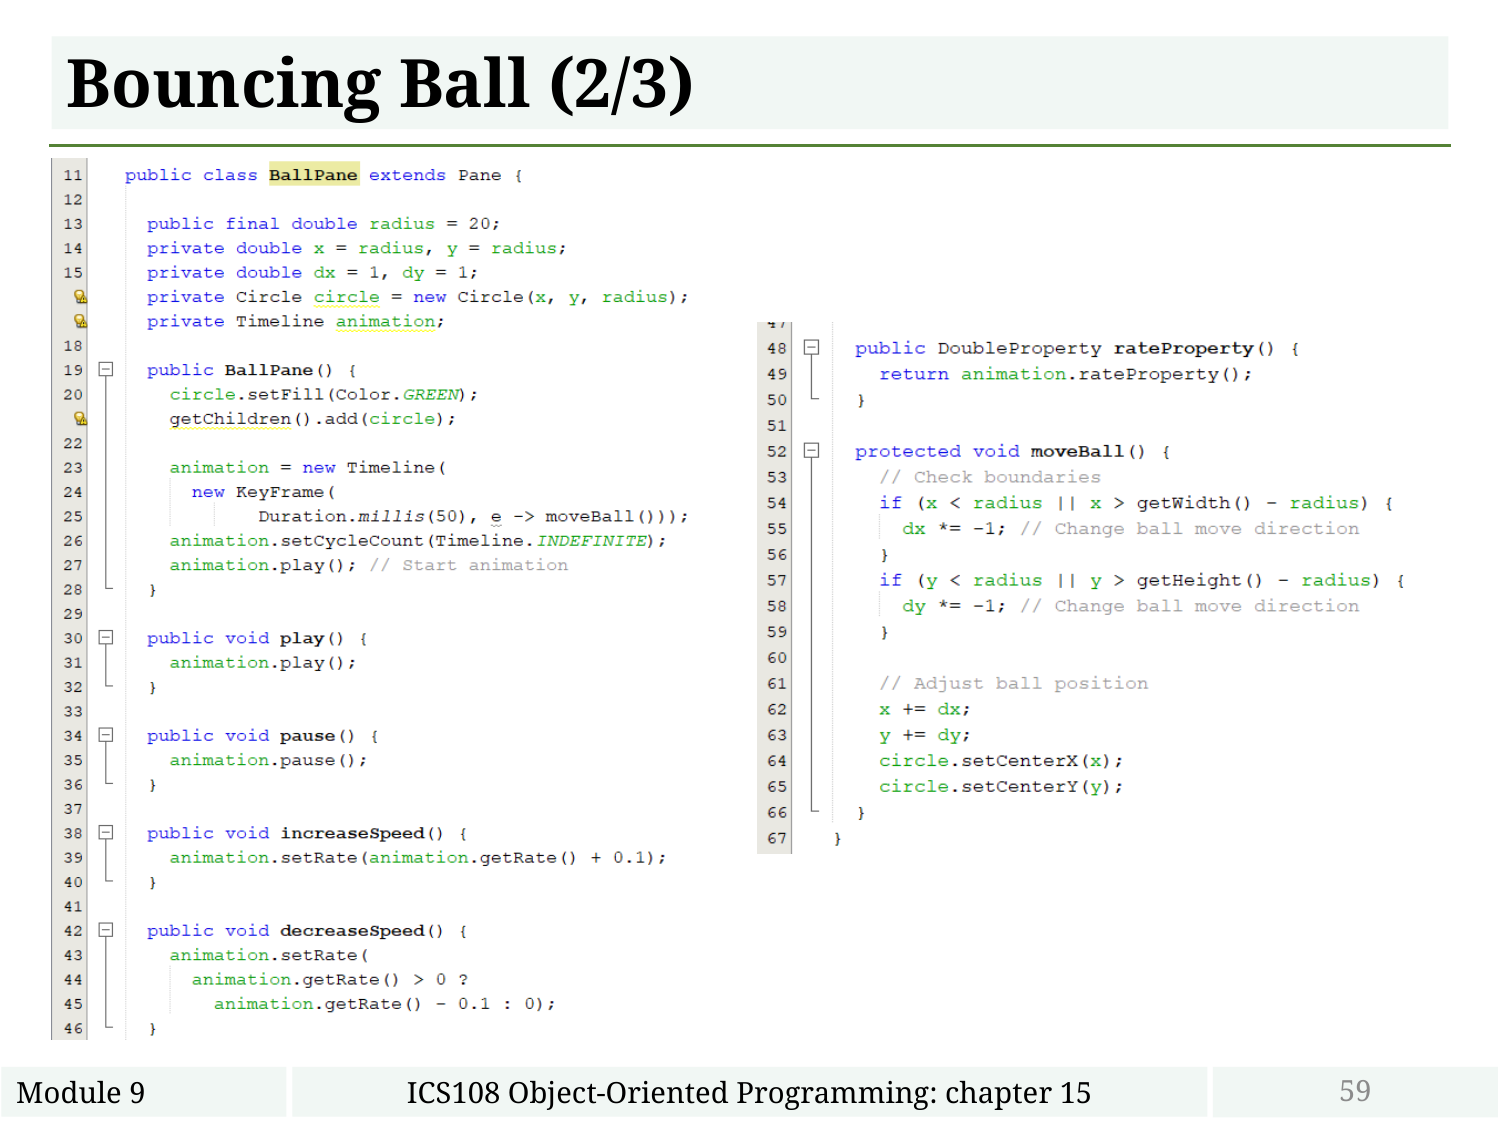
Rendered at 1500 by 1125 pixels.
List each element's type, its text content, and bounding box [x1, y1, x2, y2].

slide_number 59 [1212, 1066, 1498, 1118]
picture [51, 158, 718, 1040]
picture [757, 322, 1423, 854]
title Bouncing Ball (2/3) [51, 36, 1449, 130]
